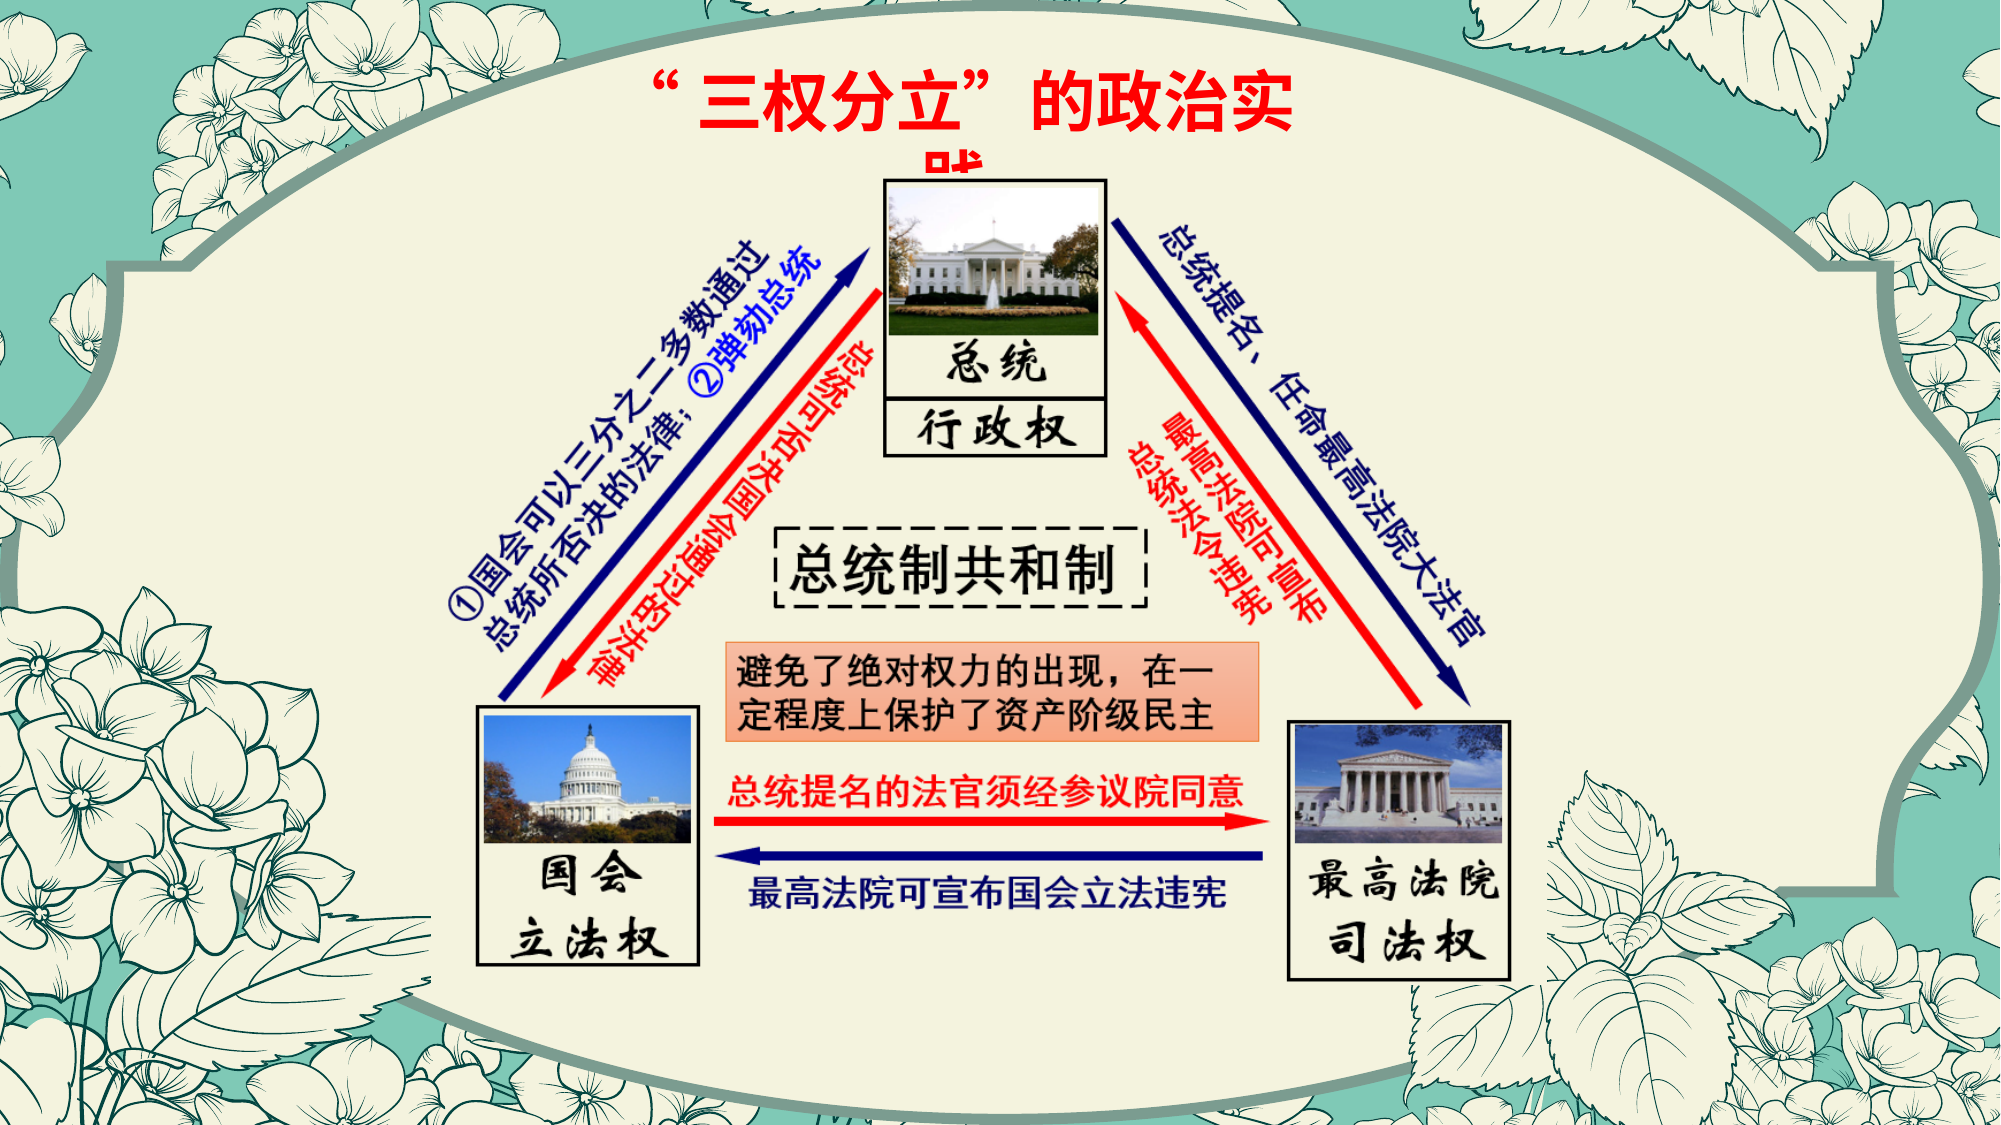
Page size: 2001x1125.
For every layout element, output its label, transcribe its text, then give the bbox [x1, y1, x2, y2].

picture [431, 173, 1547, 985]
text_box “三权分立”的政治实践 [572, 52, 1338, 173]
